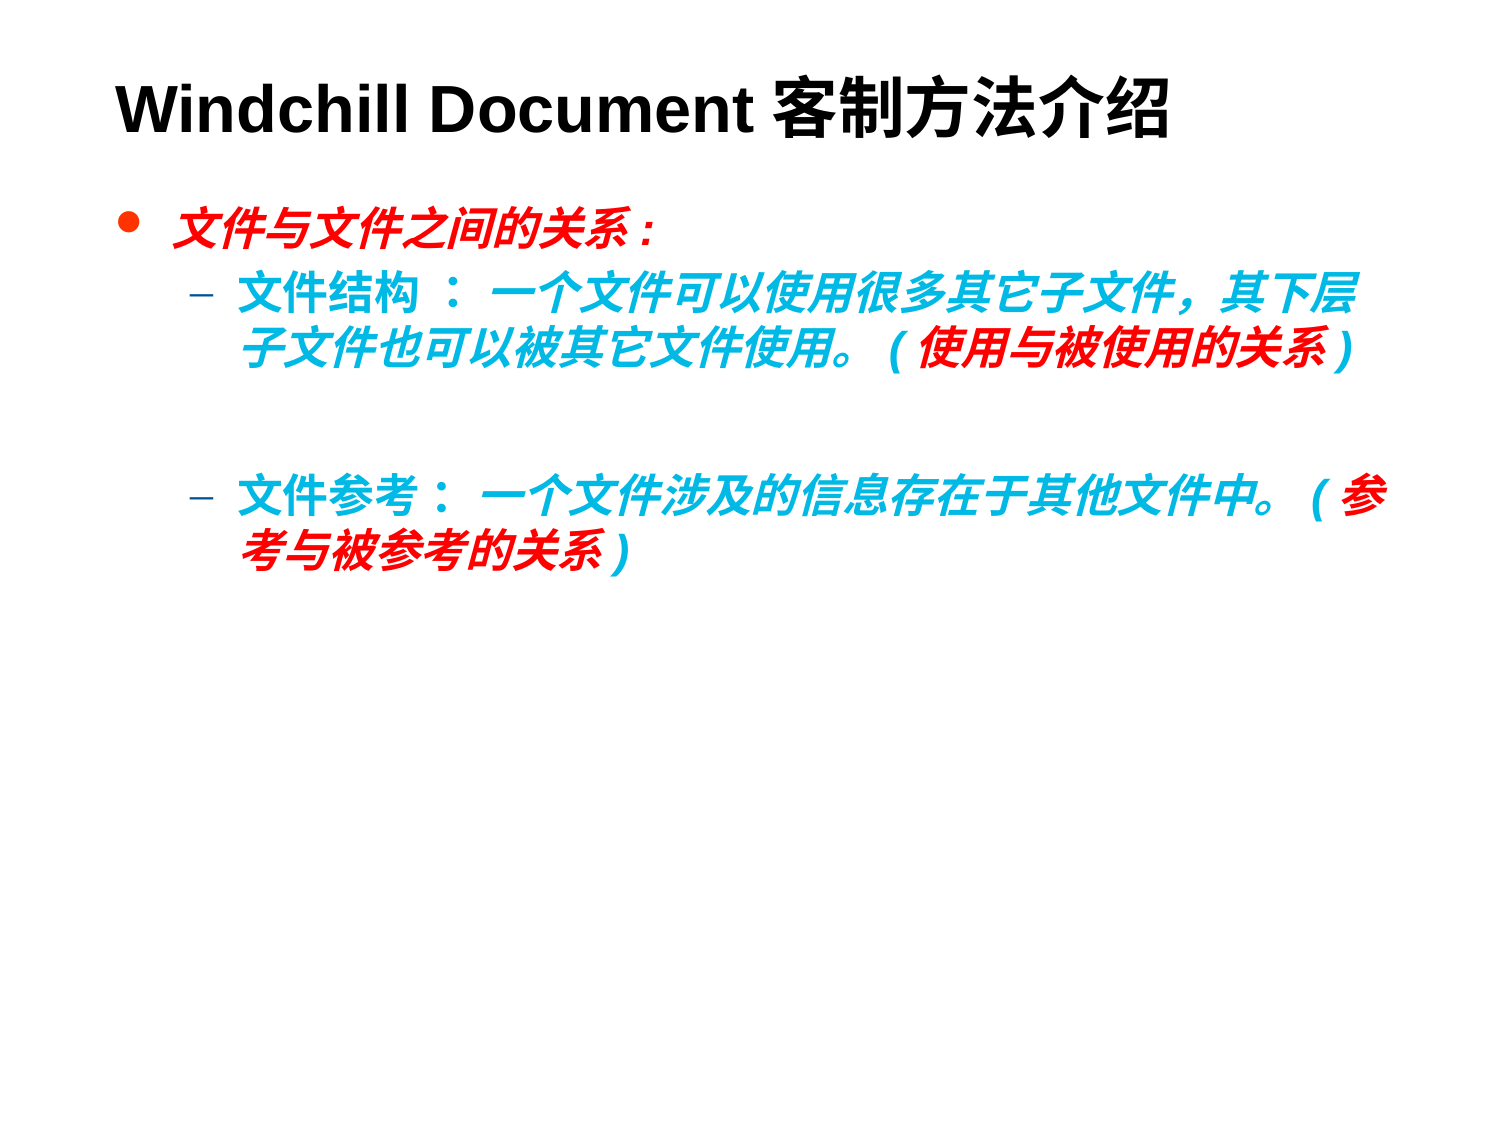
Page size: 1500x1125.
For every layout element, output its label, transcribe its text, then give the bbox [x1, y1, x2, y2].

list 文件与文件之间的关系: 文件结构 ： 一个文件可以使用很多其它子文件，其下层子文件也可以被其它文件使用。(使用与被使用的关系) 文件参考 ：一个文件涉及的信息存在于其他文件中。(参考与被参考的关系) [100, 191, 1403, 963]
title Windchill Document客制方法介绍 [100, 52, 1395, 154]
